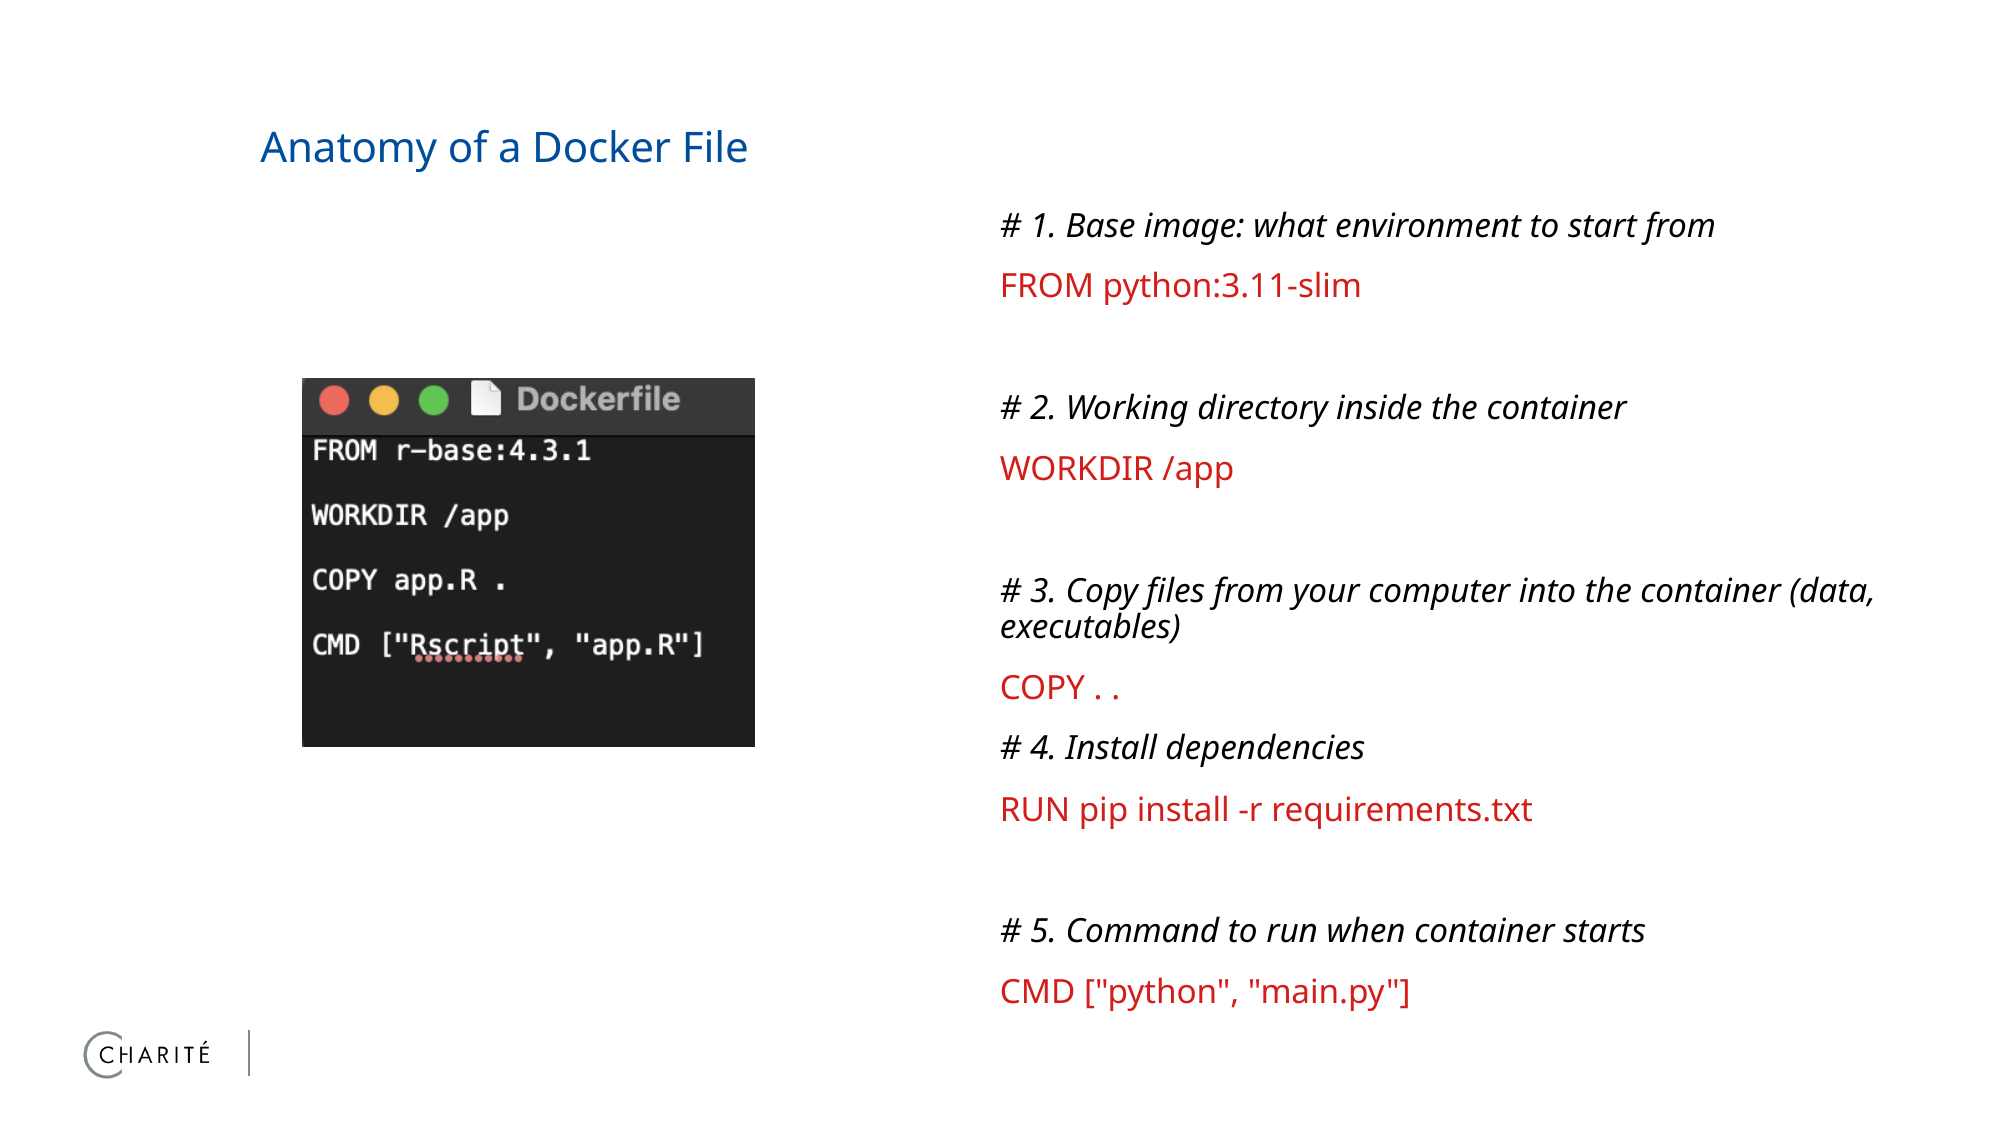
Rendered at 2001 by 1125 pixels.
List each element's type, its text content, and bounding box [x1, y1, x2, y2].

text_box # 1. Base image: what environment to start from FROM python:3.11-slim # 2. Working directory inside the container WORKDIR /app # 3. Copy files from your computer into the container (data, executables) COPY . . # 4. Install dependencies RUN pip install -r requirements.txt # 5. Command to run when container starts CMD ["python", "main.py"] [999, 208, 1920, 1015]
title Anatomy of a Docker File [260, 126, 821, 193]
picture [302, 378, 755, 747]
picture [70, 1014, 222, 1095]
